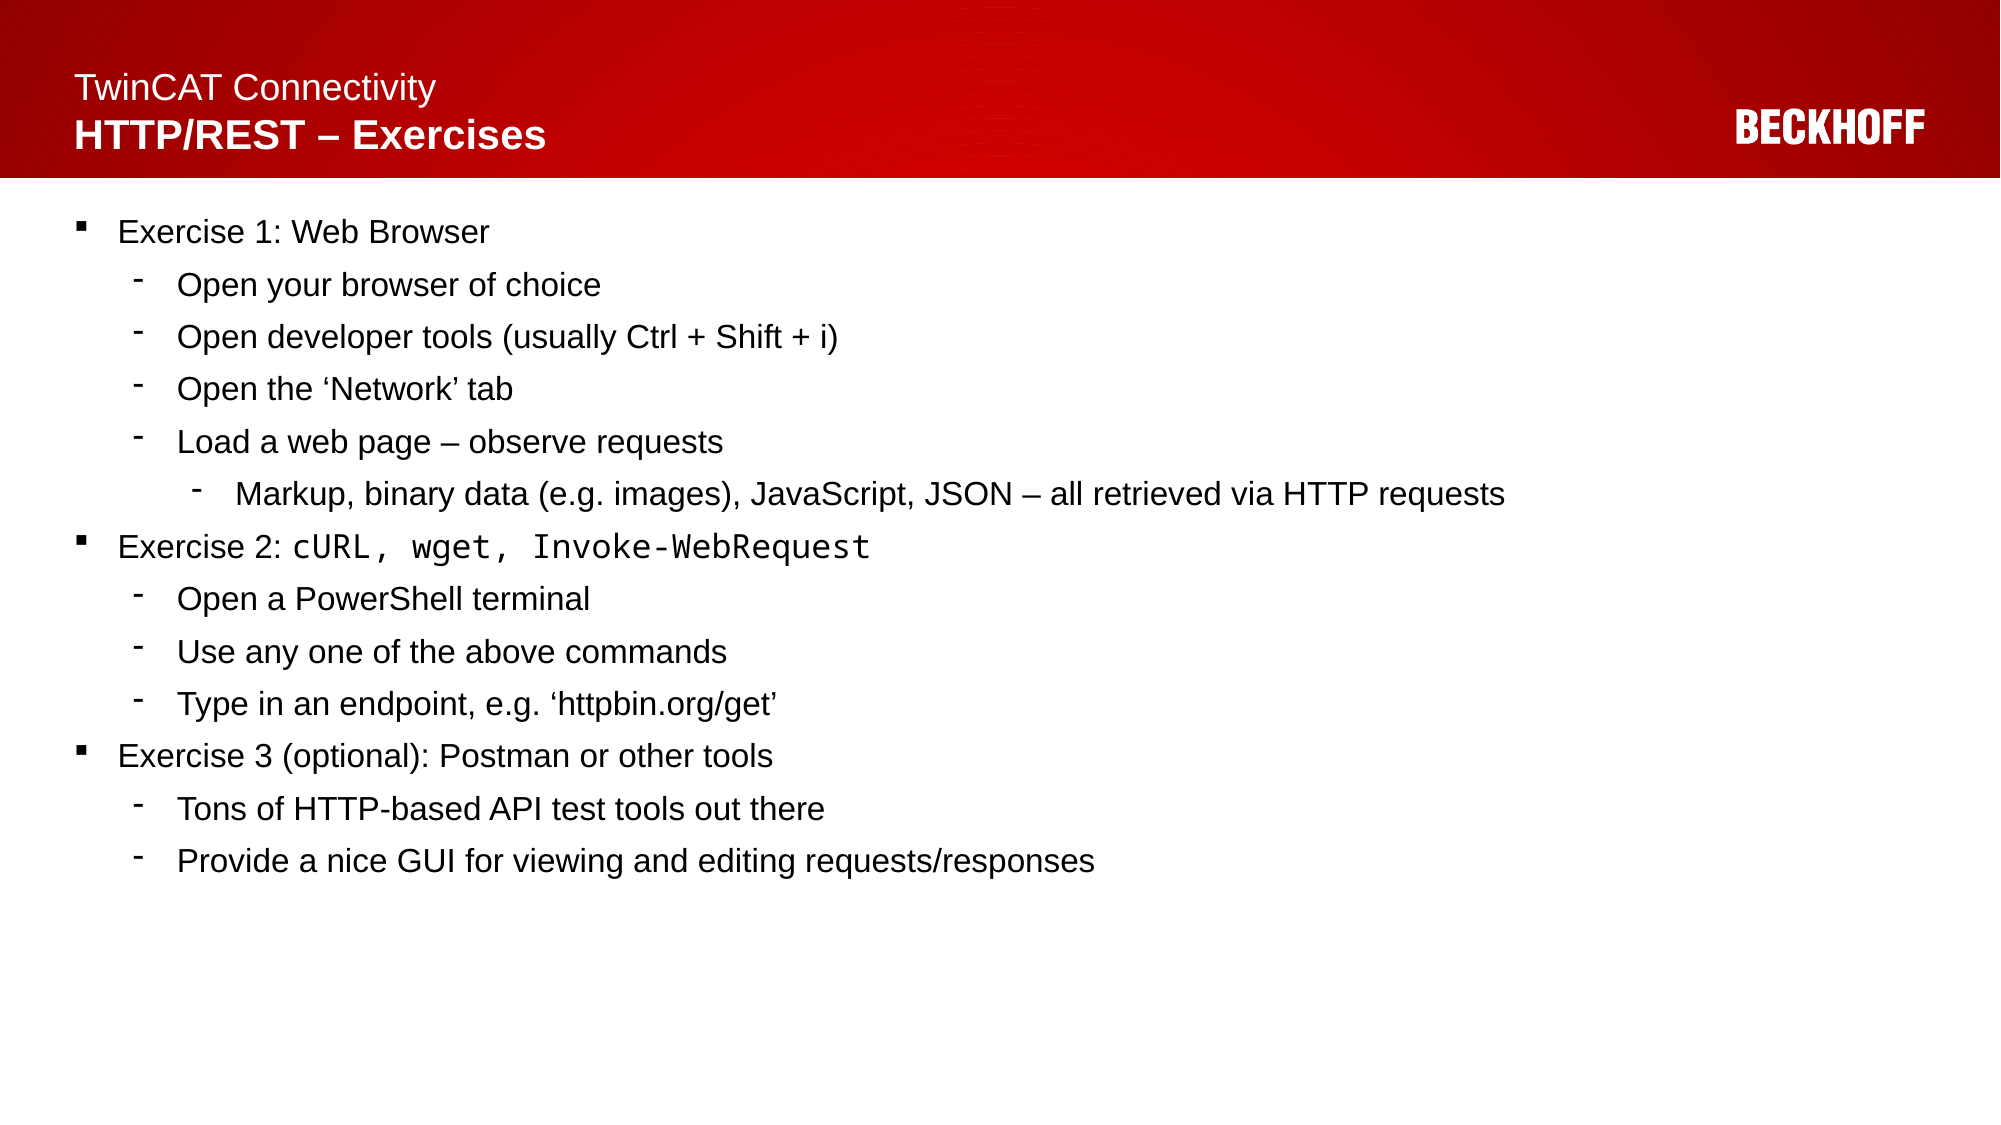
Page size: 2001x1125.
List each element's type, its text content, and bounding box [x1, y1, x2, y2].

title TwinCAT Connectivity HTTP/REST – Exercises [0, 33, 1664, 178]
picture [1727, 98, 1934, 155]
list Exercise 1: Web Browser Open your browser of choice Open developer tools (usually Ctrl + Shift + i) Open the ‘Network’ tab Load a web page – observe requests Markup, binary data (e.g. images), JavaScript, JSON – all retrieved via HTTP requests Exercise 2: cURL, wget, Invoke-WebRequest Open a PowerShell terminal Use any one of the above commands Type in an endpoint, e.g. ‘httpbin.org/get’ Exercise 3 (optional): Postman or other tools Tons of HTTP-based API test tools out there Provide a nice GUI for viewing and editing requests/responses [0, 178, 1827, 1060]
